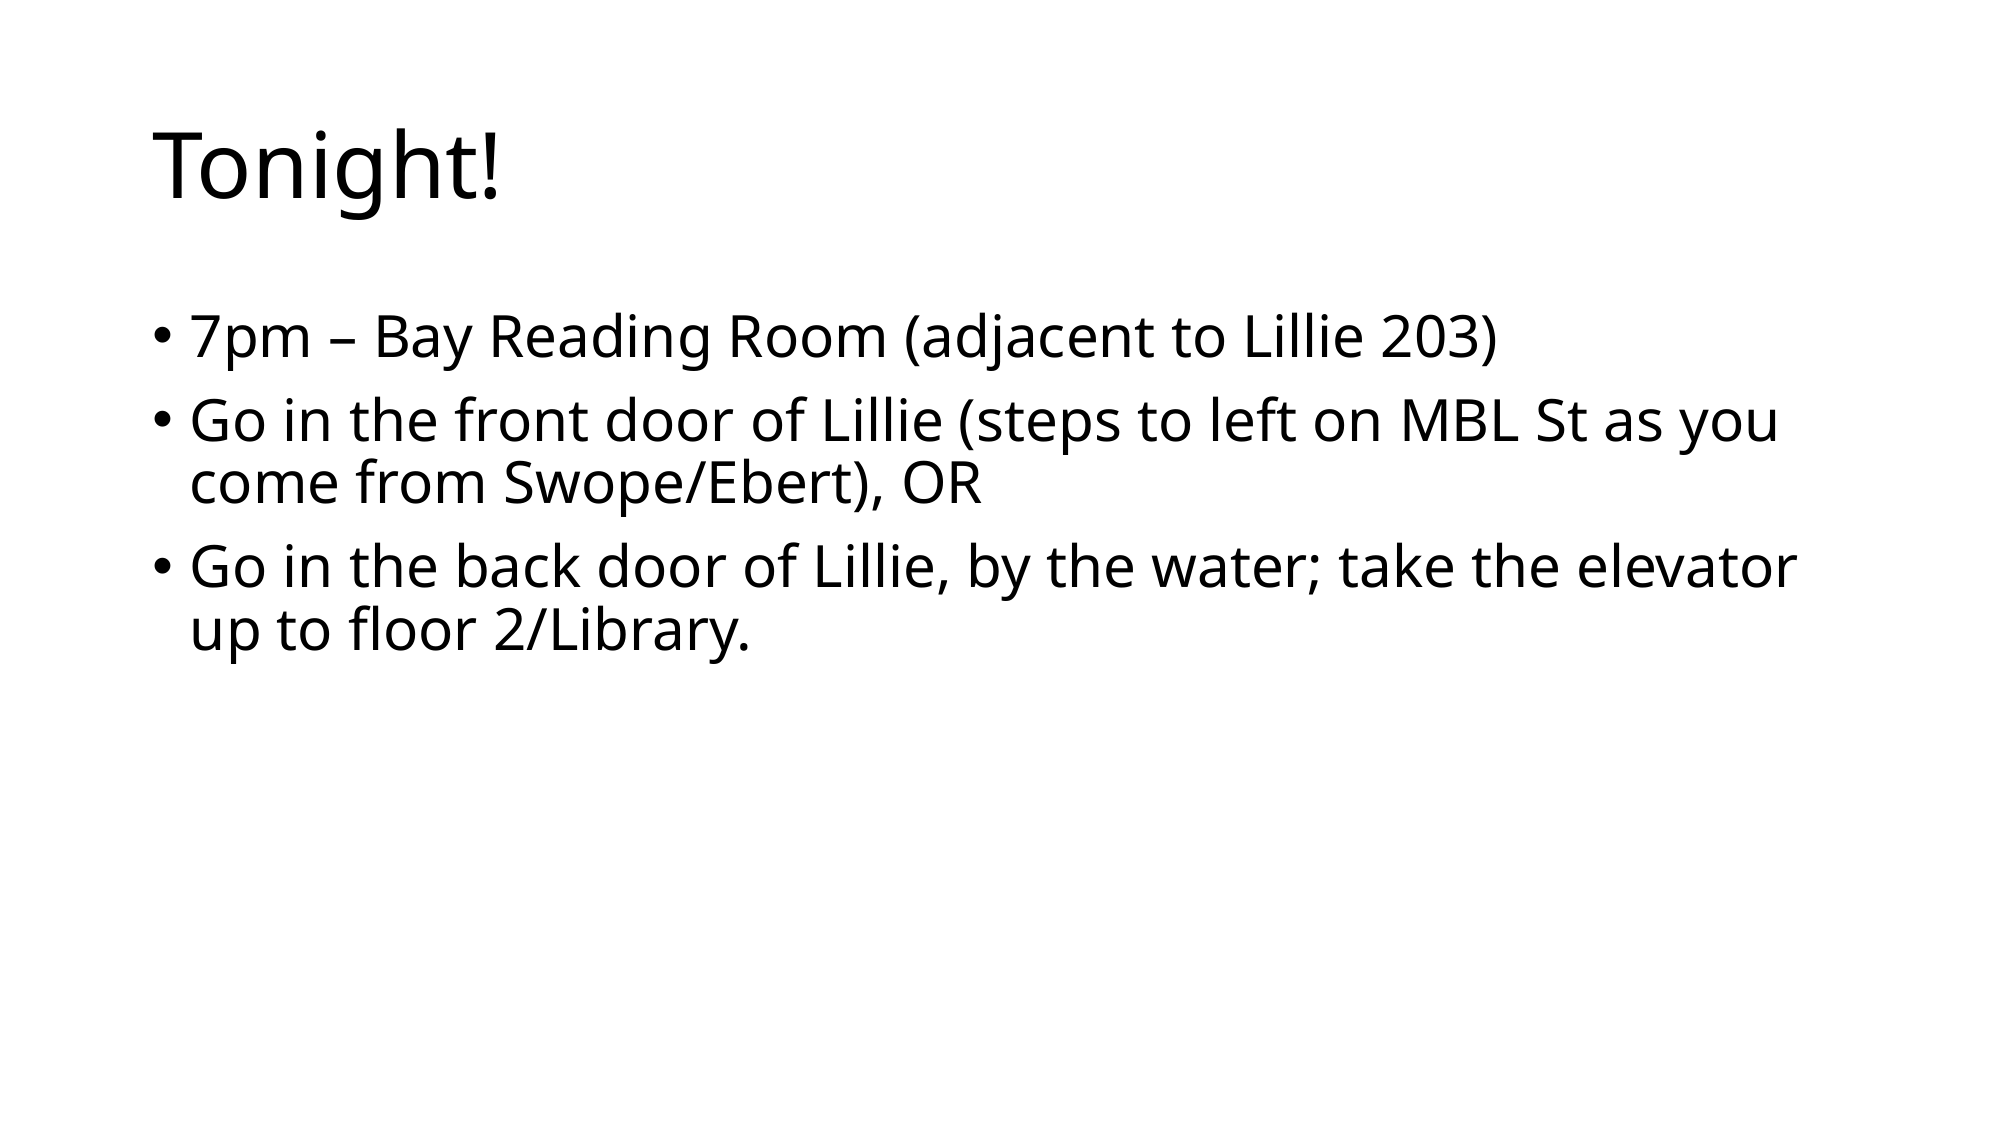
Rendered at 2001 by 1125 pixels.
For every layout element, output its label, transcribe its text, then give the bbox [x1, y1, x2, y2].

title Tonight! [137, 59, 1863, 278]
list 7pm – Bay Reading Room (adjacent to Lillie 203) Go in the front door of Lillie (steps to left on MBL St as you come from Swope/Ebert), OR Go in the back door of Lillie, by the water; take the elevator up to floor 2/Library. [137, 299, 1863, 1014]
